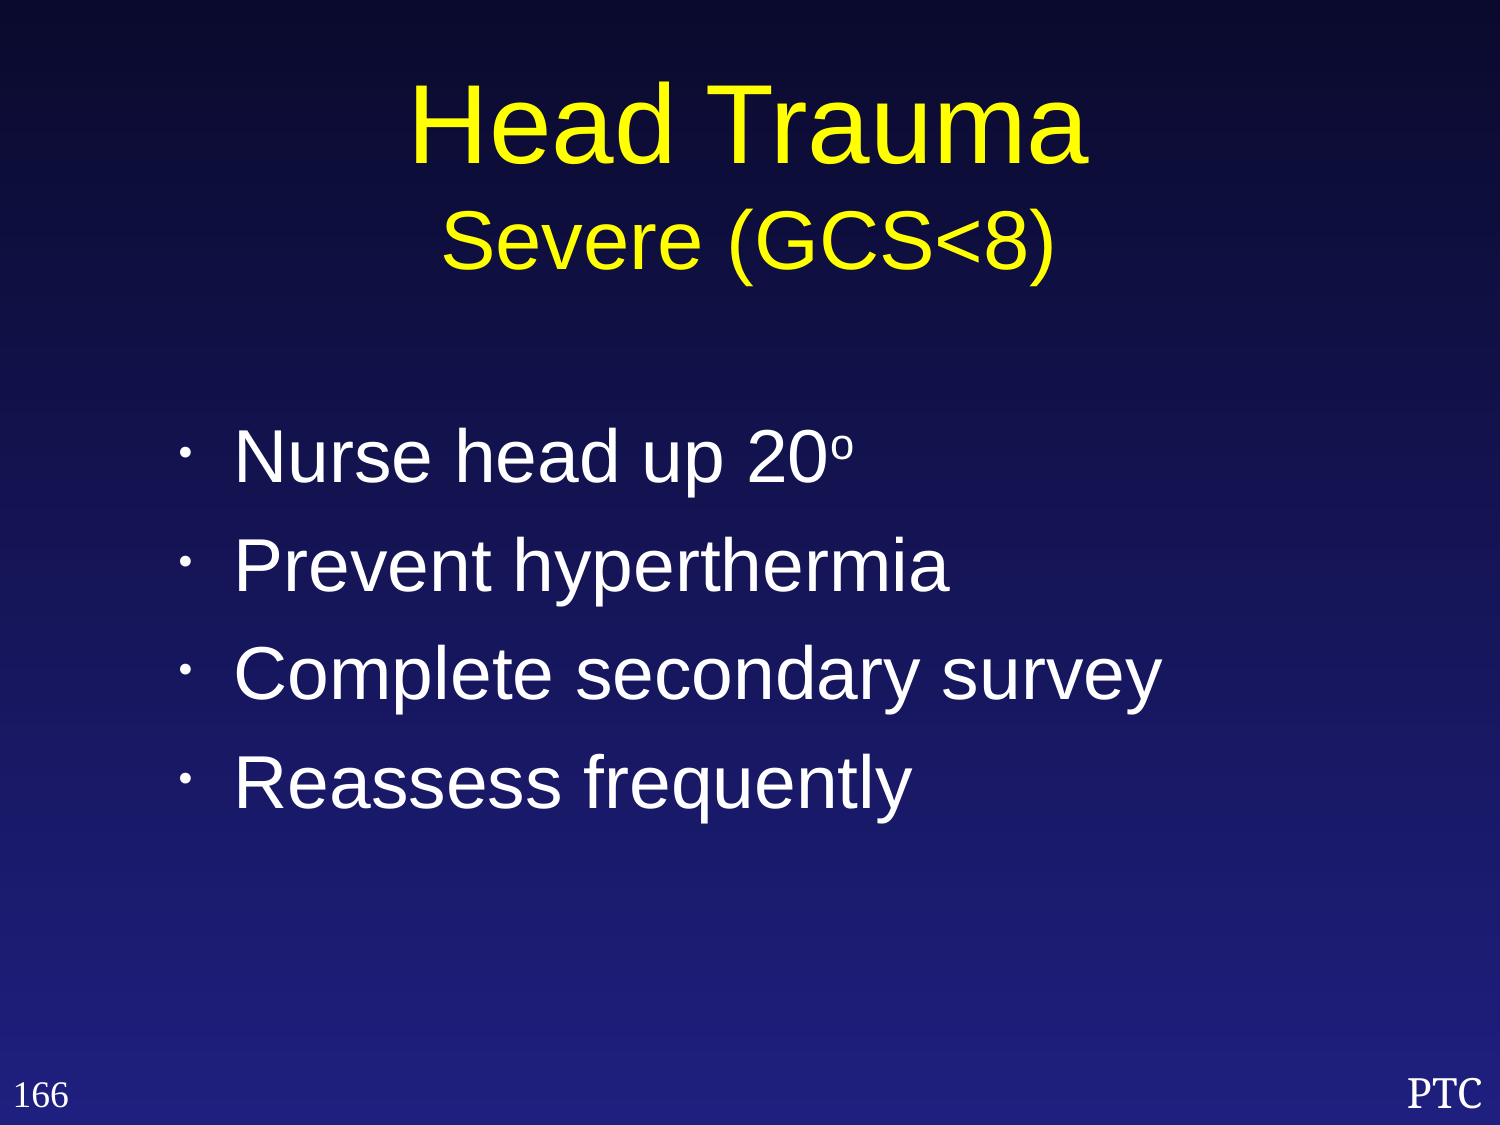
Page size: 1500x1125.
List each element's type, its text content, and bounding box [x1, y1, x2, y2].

text_box Head Trauma Severe (GCS<8) [111, 75, 1387, 263]
text_box Nurse head up 20o Prevent hyperthermia Complete secondary survey Reassess frequently [162, 399, 1388, 1000]
text_box 166 [0, 1061, 84, 1123]
